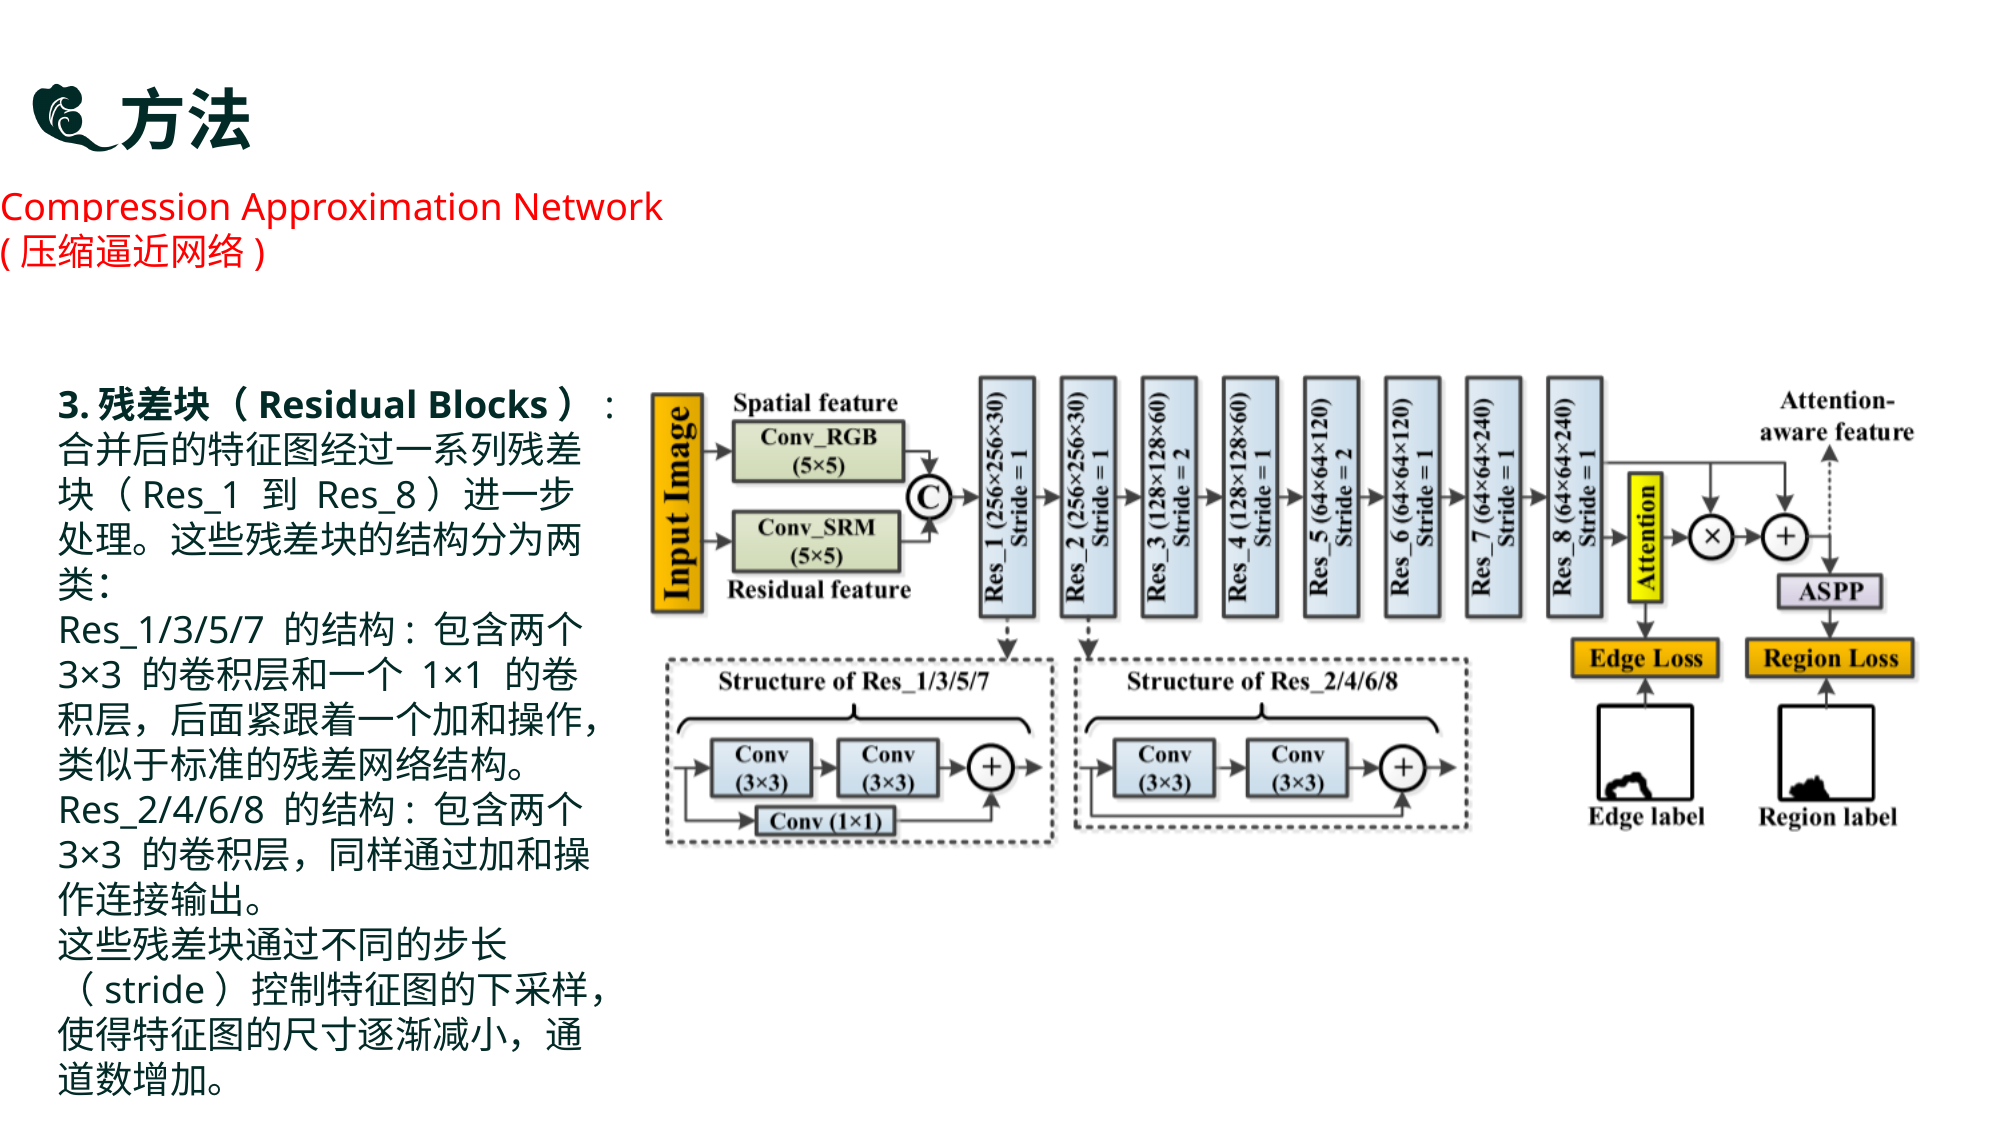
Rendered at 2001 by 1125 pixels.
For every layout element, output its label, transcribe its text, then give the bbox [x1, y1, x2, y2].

text_box Compression Approximation Network (压缩逼近网络) [0, 175, 679, 281]
picture [27, 68, 125, 166]
text_box 方法 [104, 0, 967, 166]
text_box 3.残差块（Residual Blocks）: 合并后的特征图经过一系列残差块（Res_1 到 Res_8）进一步处理。这些残差块的结构分为两类： Res_1/3/5/7 的结构: 包含两个 3×3 的卷积层和一个 1×1 的卷积层，后面紧跟着一个加和操作，类似于标准的残差网络结构。 Res_2/4/6/8 的结构: 包含两个 3×3 的卷积层，同样通过加和操作连接输出。 这些残差块通过不同的步长（stride）控制特征图的下采样，使得特征图的尺寸逐渐减小，通道数增加。 [43, 373, 628, 1109]
picture [635, 330, 1940, 881]
